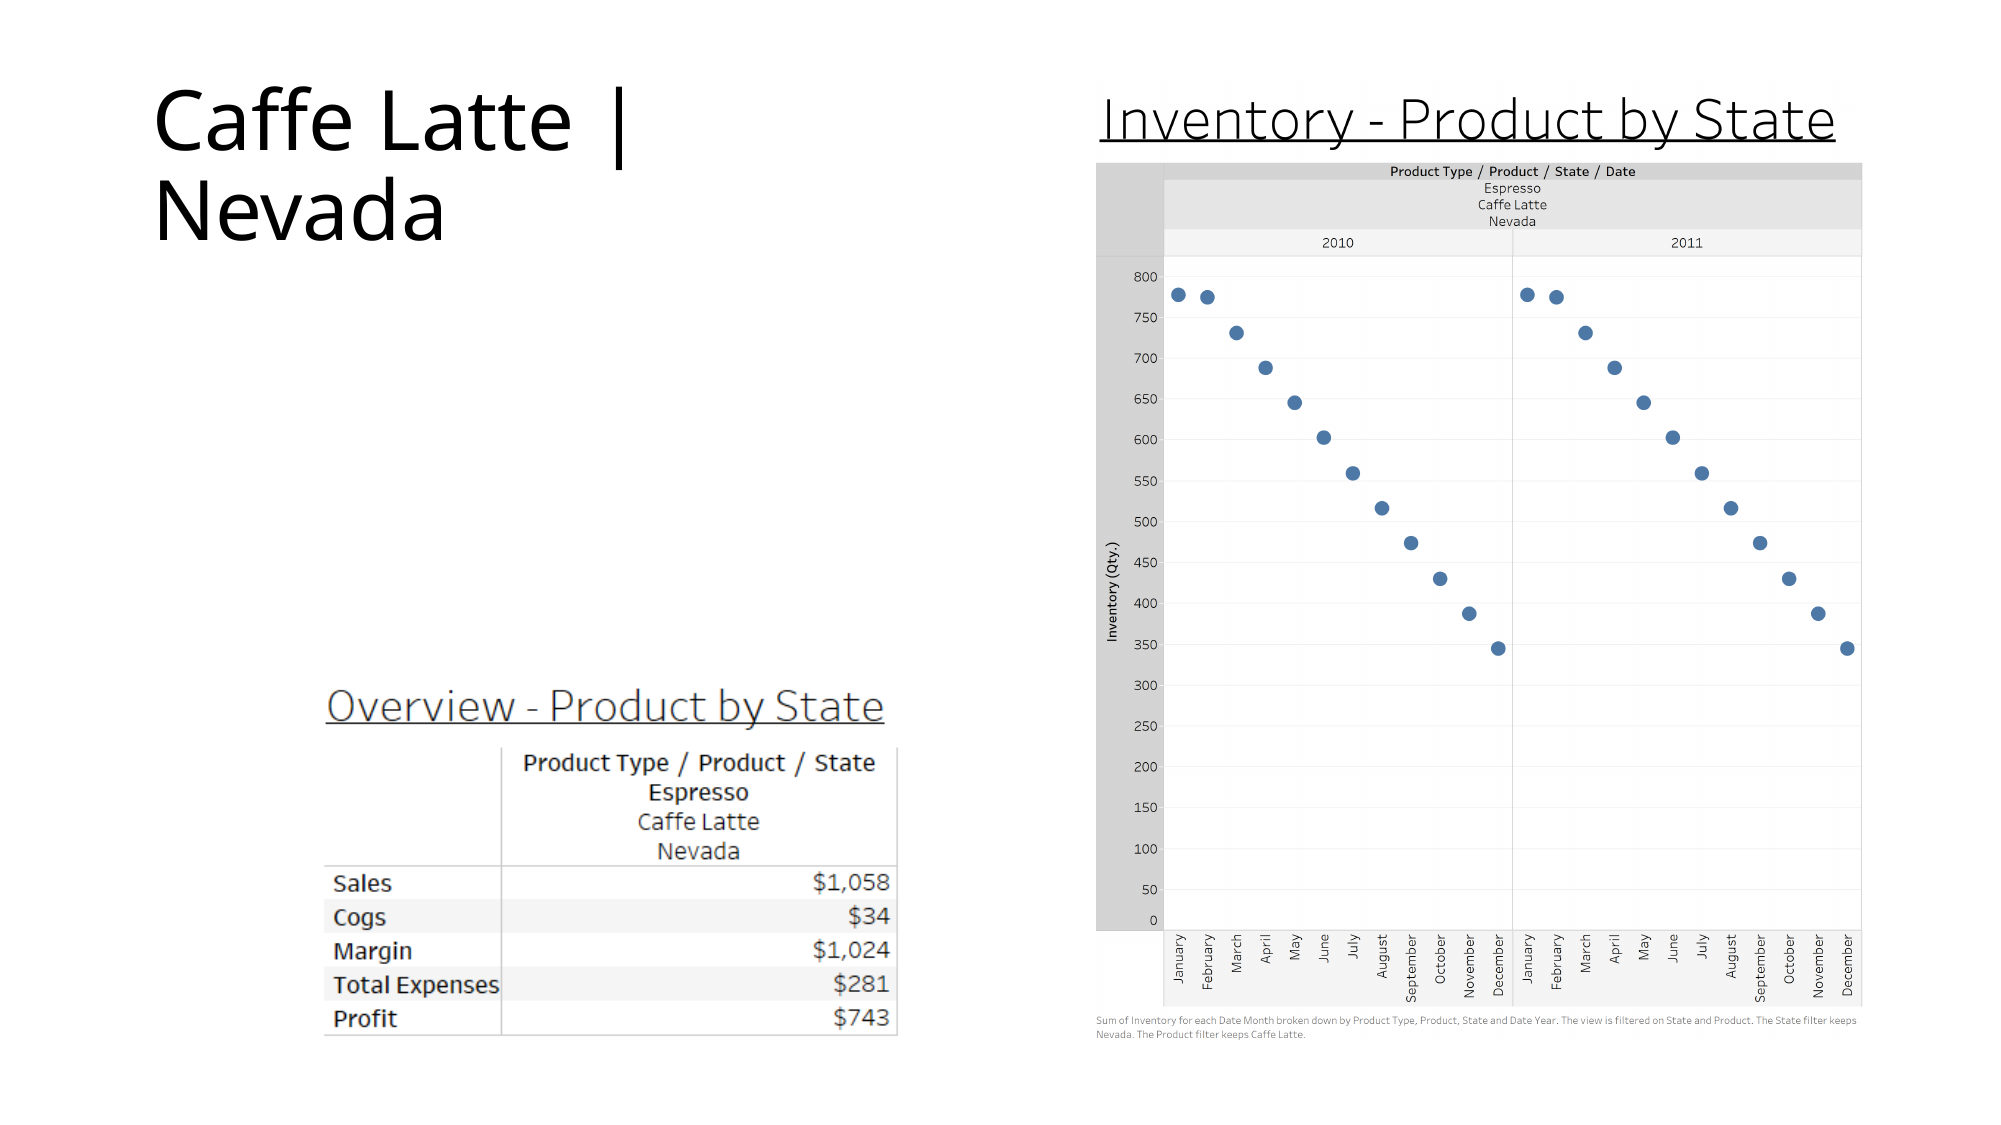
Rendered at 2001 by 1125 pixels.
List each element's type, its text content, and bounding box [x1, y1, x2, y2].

picture [1096, 73, 1863, 1042]
title Caffe Latte | Nevada [137, 59, 1863, 278]
picture [320, 683, 904, 1042]
